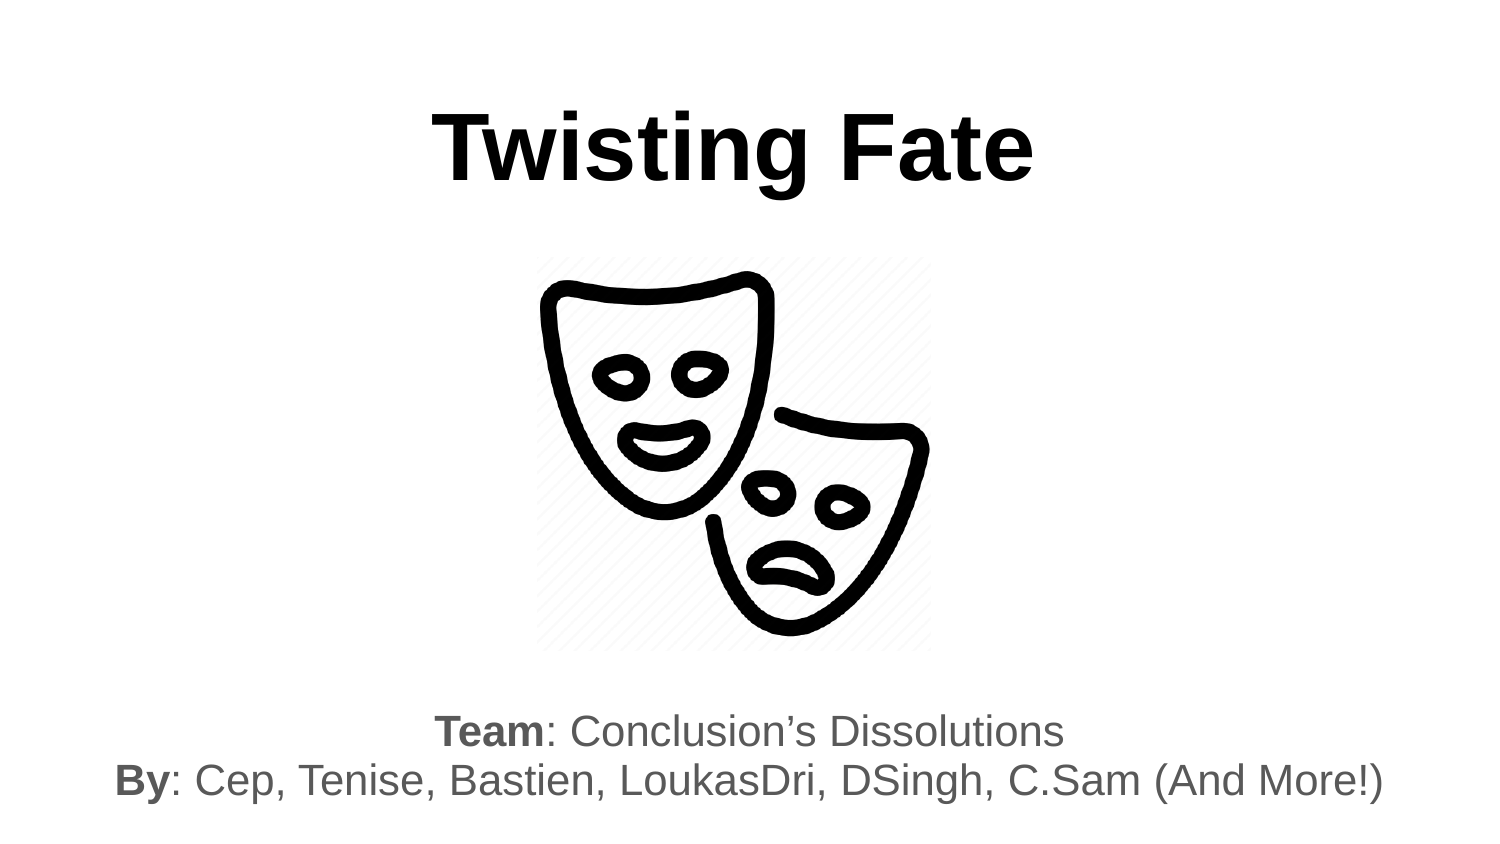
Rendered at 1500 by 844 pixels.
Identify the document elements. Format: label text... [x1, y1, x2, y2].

title Twisting Fate [35, 17, 1433, 216]
subtitle Team: Conclusion’s Dissolutions By: Cep, Tenise, Bastien, LoukasDri, DSingh, C.Sam (And More!) [51, 692, 1449, 823]
picture [536, 257, 931, 651]
